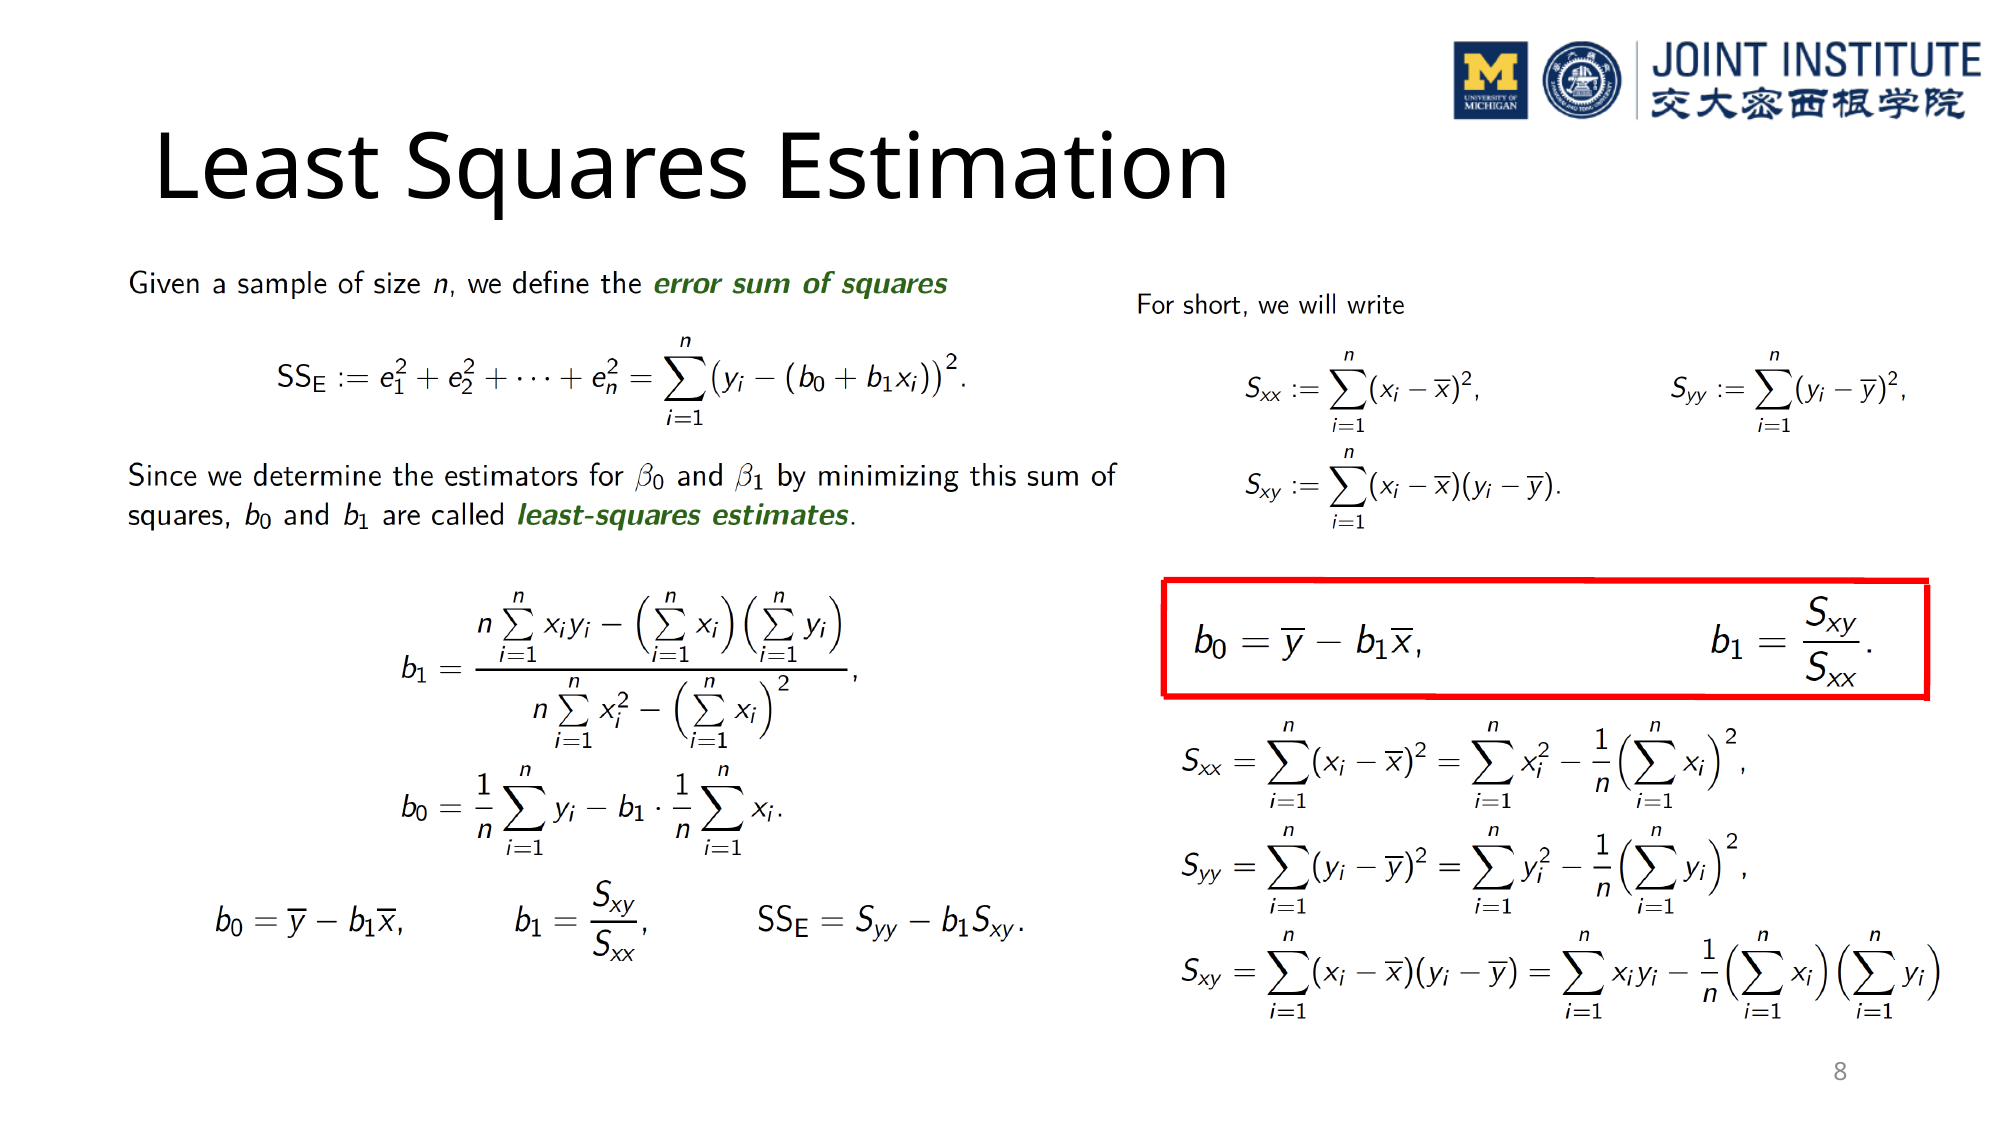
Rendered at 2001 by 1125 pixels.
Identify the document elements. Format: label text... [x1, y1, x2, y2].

picture [207, 579, 1045, 969]
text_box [1163, 579, 1929, 701]
picture [1173, 712, 1950, 1027]
picture [121, 258, 1993, 543]
picture [1437, 0, 2000, 152]
slide_number 8 [1412, 1042, 1863, 1103]
title Least Squares Estimation [137, 59, 1863, 278]
